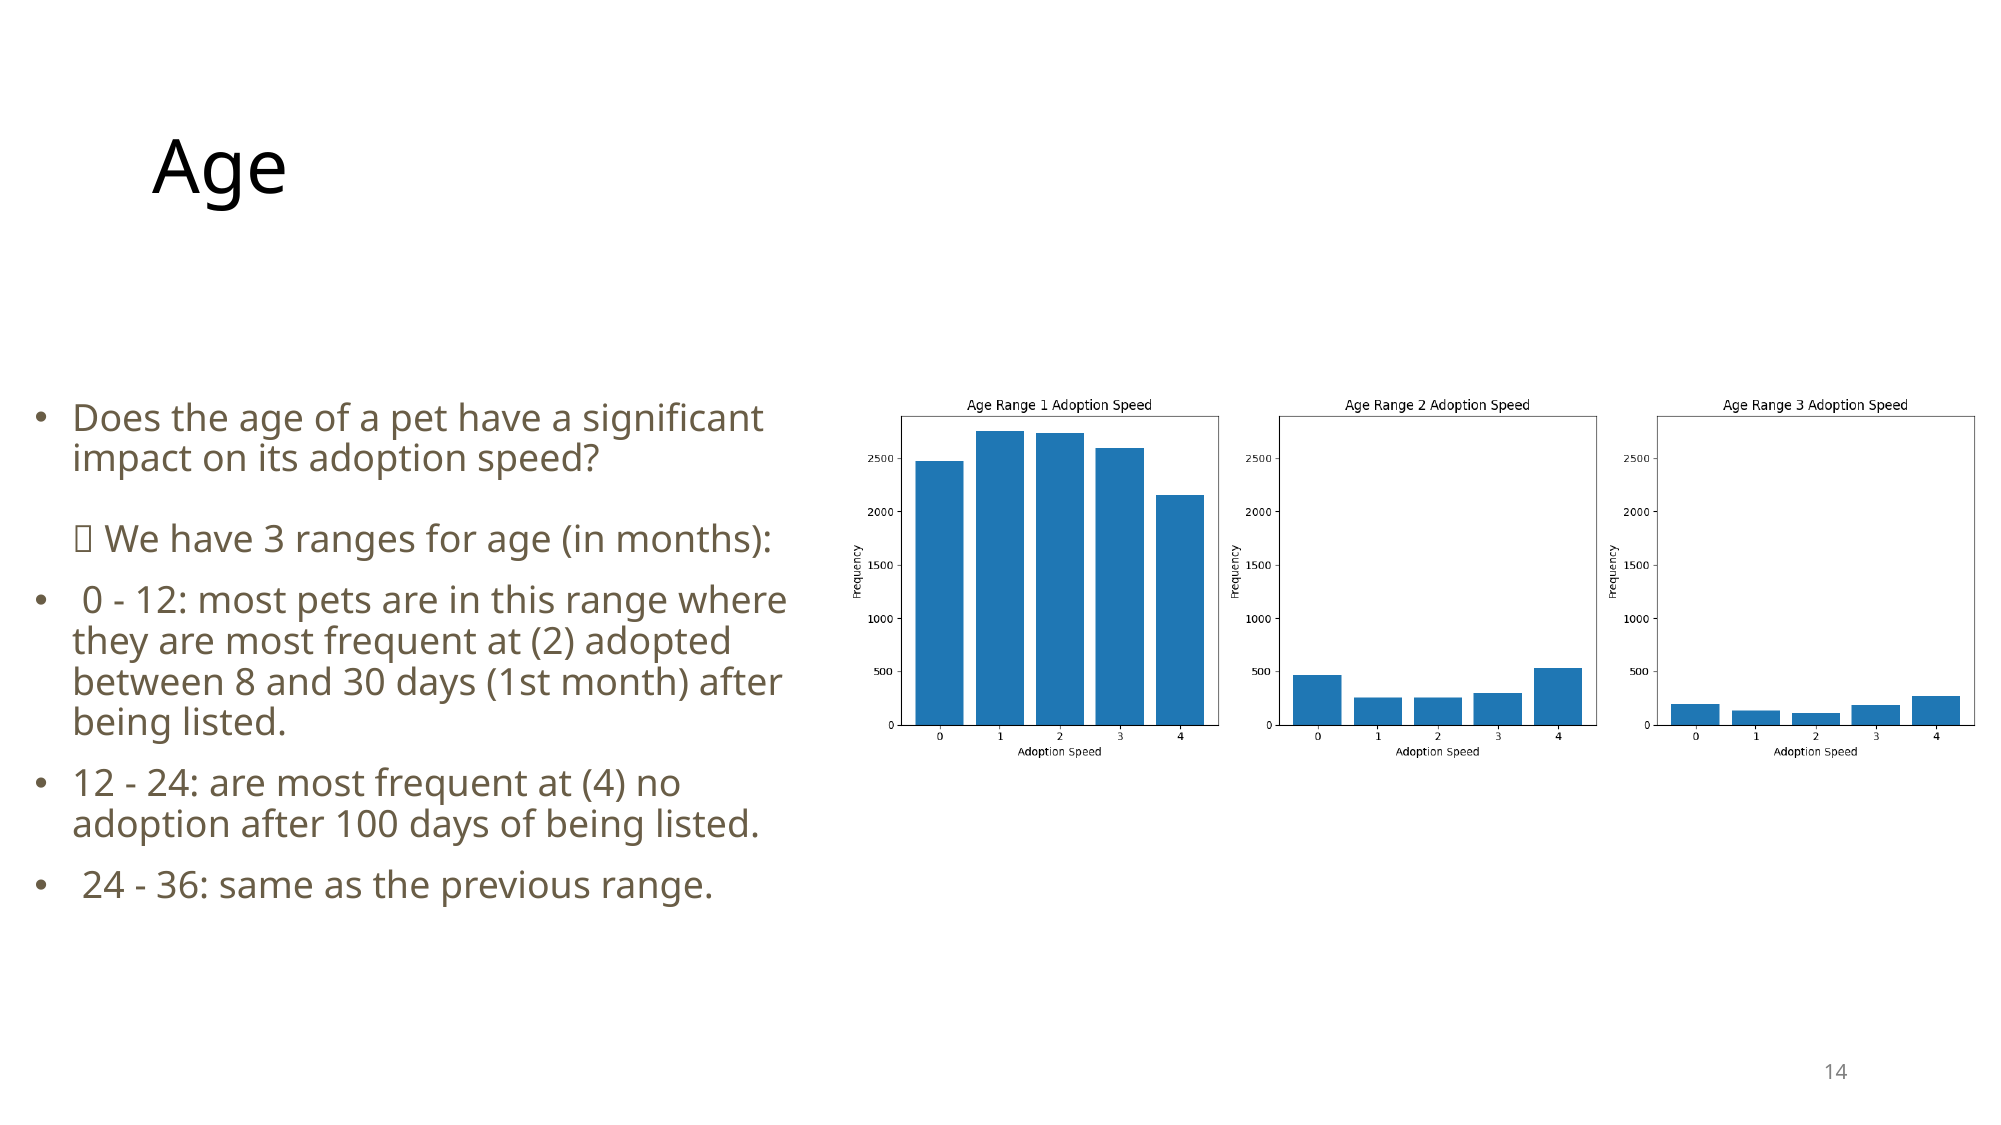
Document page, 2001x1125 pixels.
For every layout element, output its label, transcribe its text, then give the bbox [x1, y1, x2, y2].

list Does the age of a pet have a significant impact on its adoption speed?  We have 3 ranges for age (in months): 0 - 12: most pets are in this range where they are most frequent at (2) adopted between 8 and 30 days (1st month) after being listed. 12 - 24: are most frequent at (4) no adoption after 100 days of being listed. 24 - 36: same as the previous range. [19, 391, 845, 1008]
title Age [137, 117, 1863, 223]
picture [844, 391, 1981, 765]
slide_number 14 [1412, 1042, 1863, 1103]
